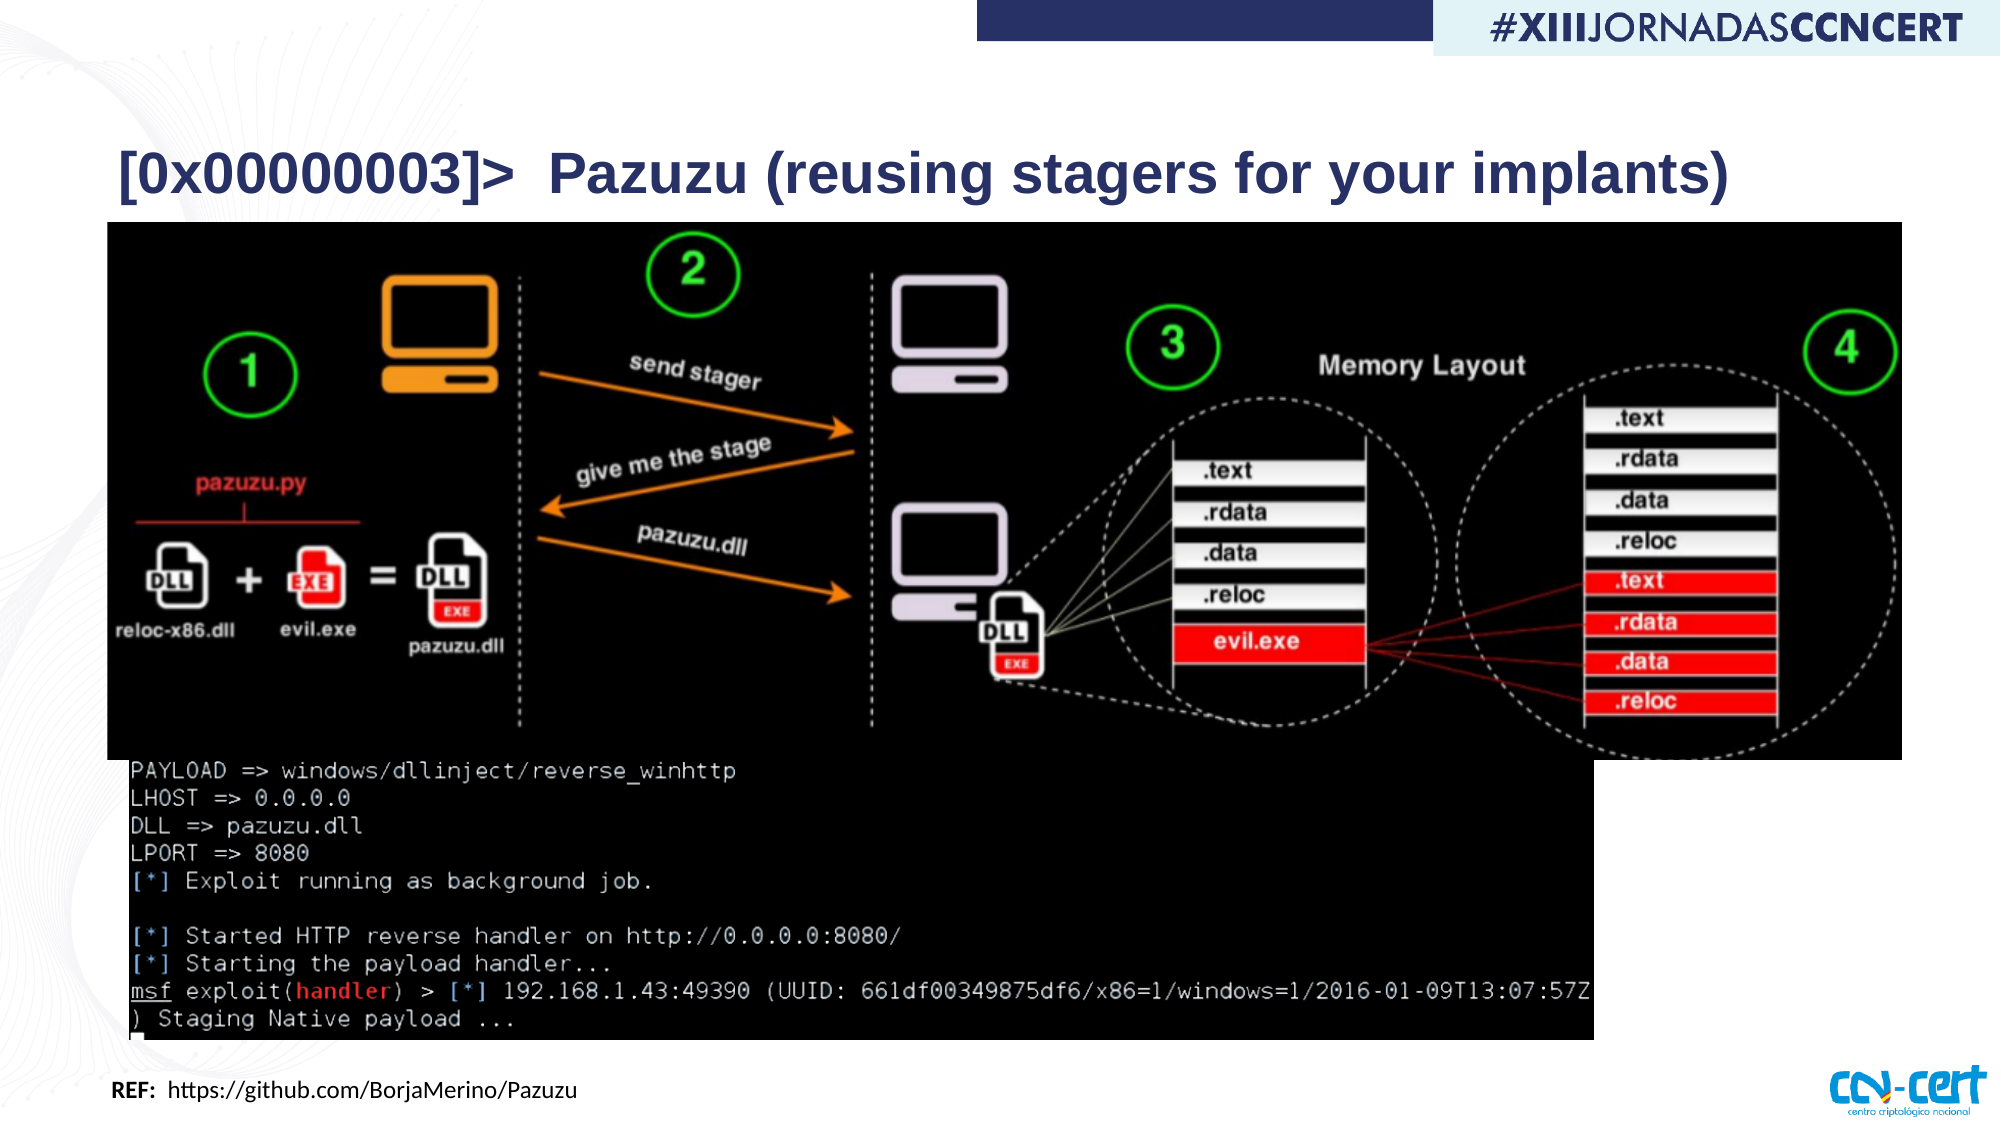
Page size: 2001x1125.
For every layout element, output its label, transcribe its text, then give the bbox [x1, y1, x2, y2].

picture [1830, 1065, 1987, 1117]
picture [107, 222, 1902, 1040]
text_box REF: https://github.com/BorjaMerino/Pazuzu [96, 1066, 1556, 1125]
picture [1490, 4, 1982, 42]
title [0x00000003]> Pazuzu (reusing stagers for your implants) [107, 142, 1920, 207]
picture [1937, 1086, 1951, 1095]
picture [1980, 1065, 1987, 1071]
